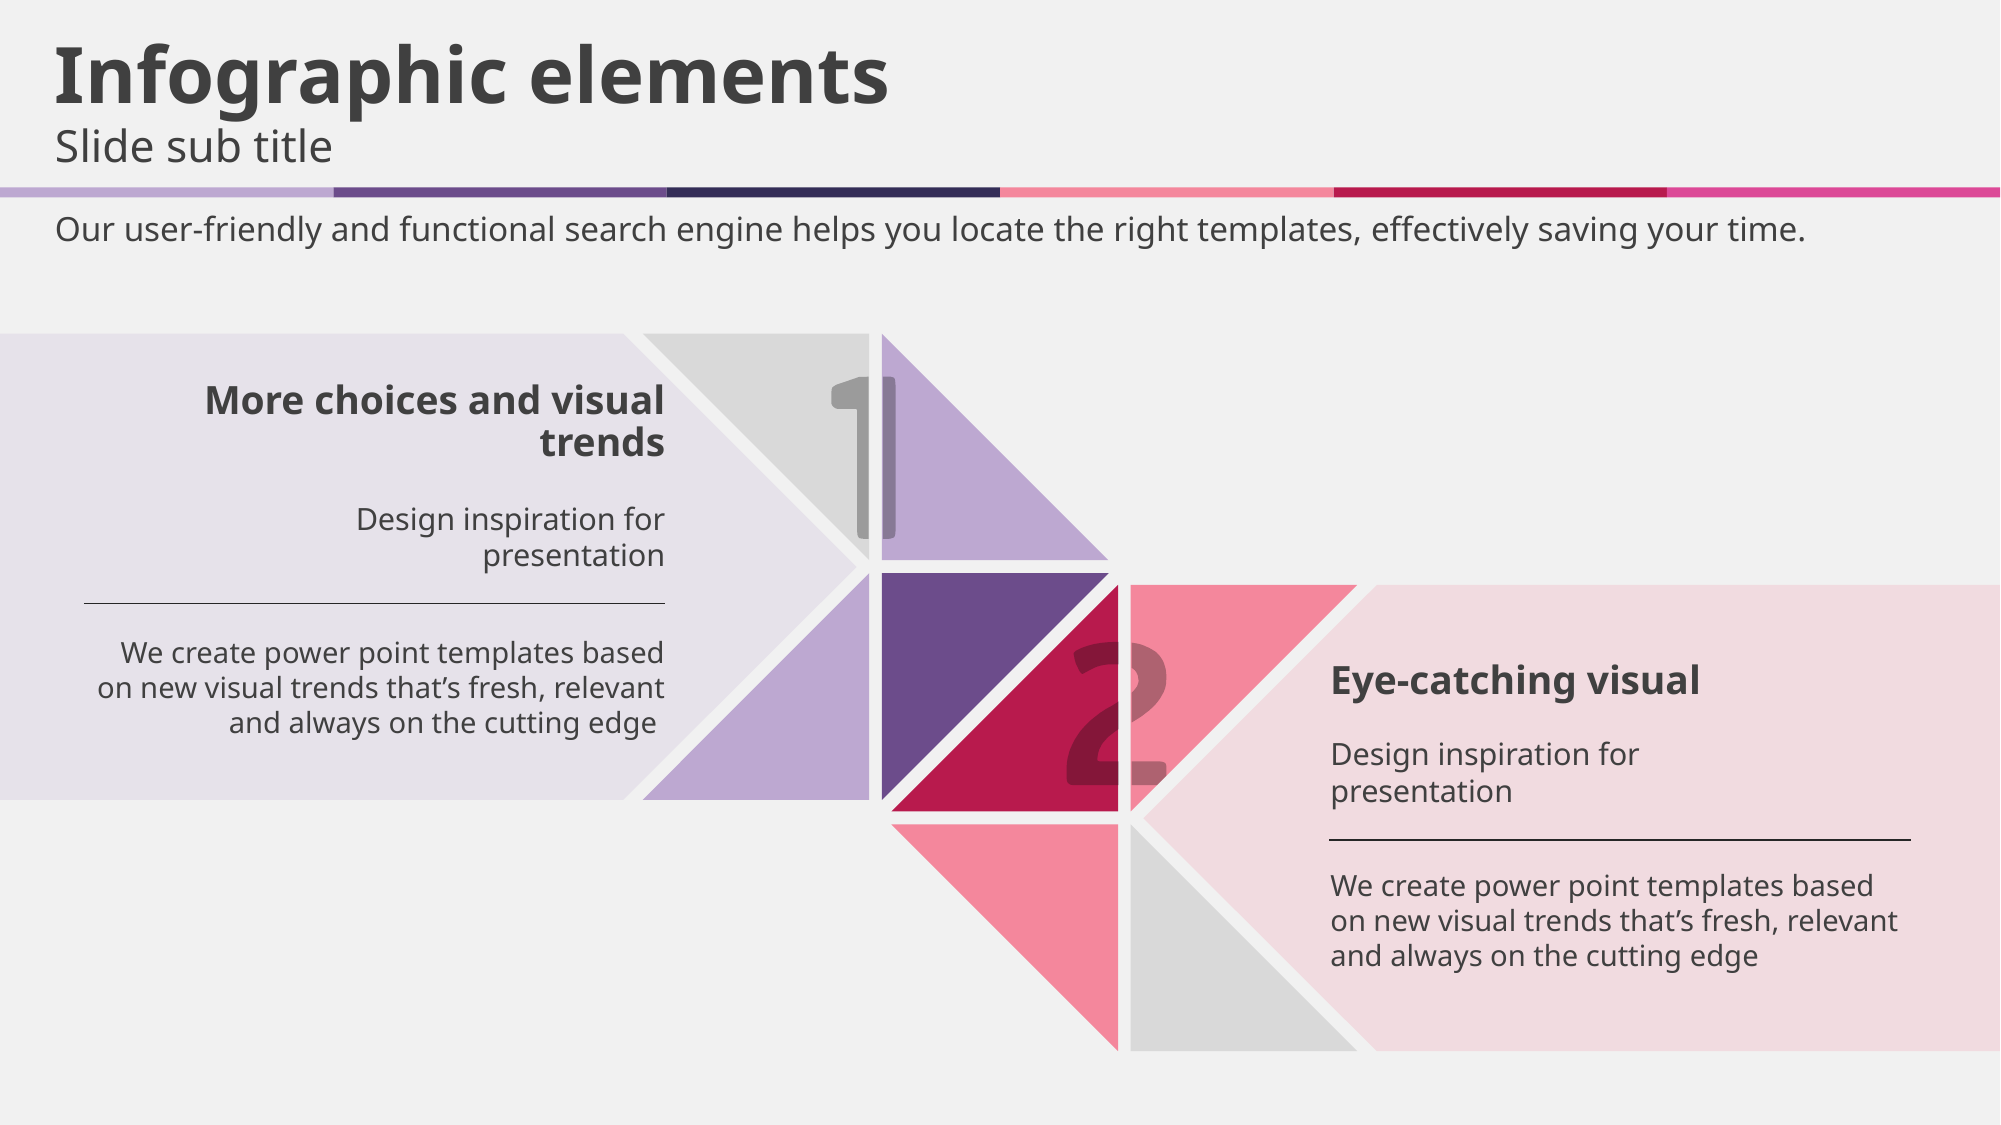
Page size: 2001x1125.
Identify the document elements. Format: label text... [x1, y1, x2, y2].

list Infographic elements [55, 26, 1882, 117]
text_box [1066, 641, 1119, 786]
list Slide sub title [55, 117, 1882, 181]
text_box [83, 380, 637, 740]
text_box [1131, 642, 1167, 786]
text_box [642, 333, 1109, 801]
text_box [1363, 660, 1945, 973]
text_box Our user-friendly and functional search engine helps you locate the right templates, effectively saving your time. [54, 207, 1899, 248]
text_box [831, 376, 897, 540]
text_box [1363, 584, 2000, 1052]
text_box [890, 584, 1358, 1052]
text_box [0, 333, 637, 800]
